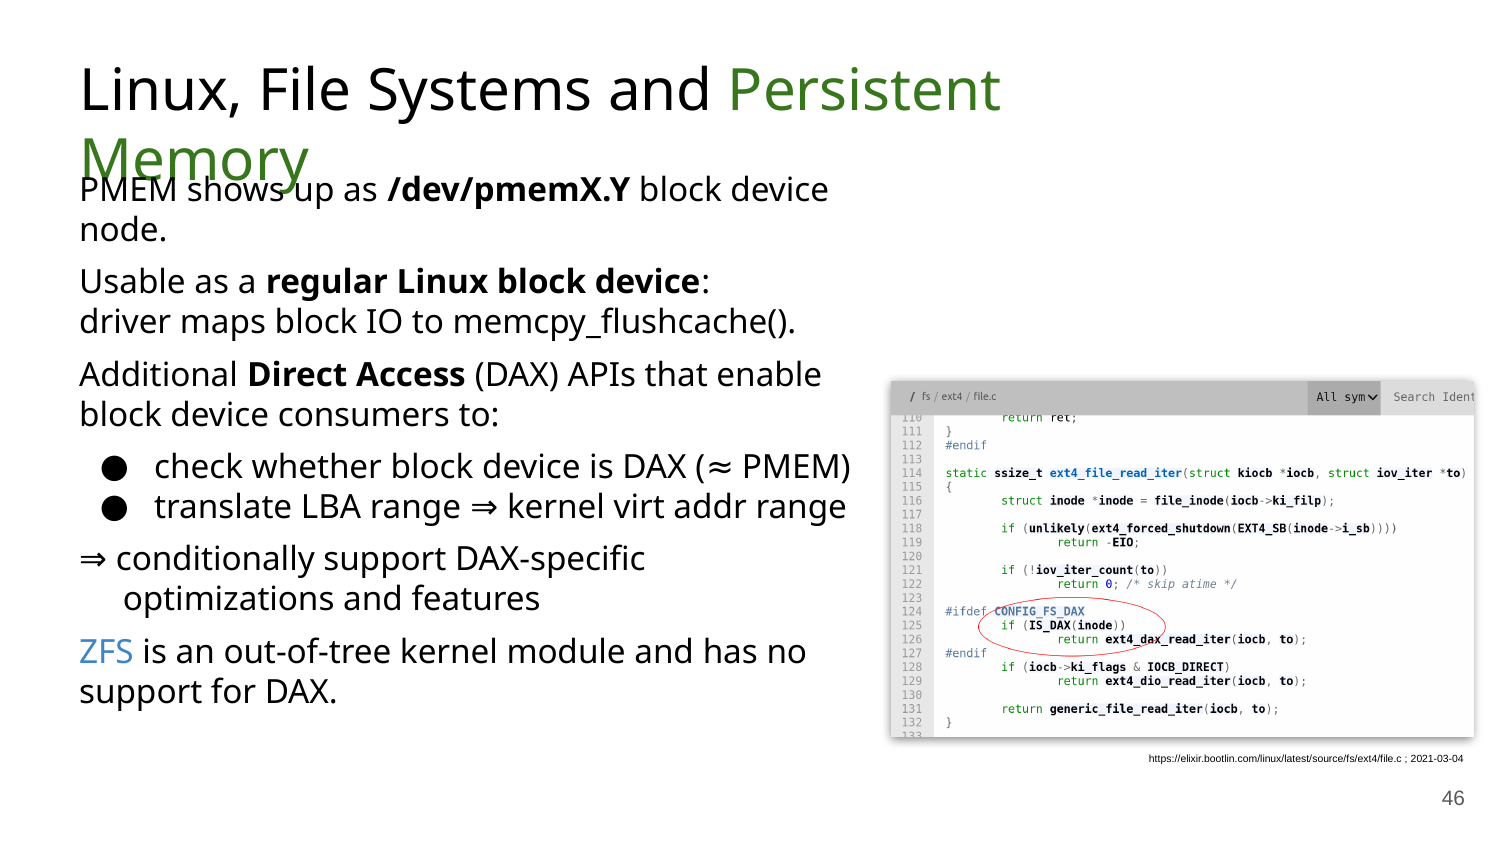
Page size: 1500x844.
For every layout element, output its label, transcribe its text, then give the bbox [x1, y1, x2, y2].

text_box PMEM shows up as /dev/pmemX.Y block device node. Usable as a regular Linux block device: driver maps block IO to memcpy_flushcache(). Additional Direct Access (DAX) APIs that enable block device consumers to: check whether block device is DAX (≈ PMEM) translate LBA range ⇒ kernel virt addr range ⇒ conditionally support DAX-specific optimizations and features ZFS is an out-of-tree kernel module and has no support for DAX. [64, 153, 912, 547]
text_box https://elixir.bootlin.com/linux/latest/source/fs/ext4/file.c ; 2021-03-04 [893, 736, 1480, 776]
slide_number ‹#› [1389, 764, 1480, 830]
title Linux, File Systems and Persistent Memory [64, 37, 1221, 169]
picture [891, 380, 1474, 737]
